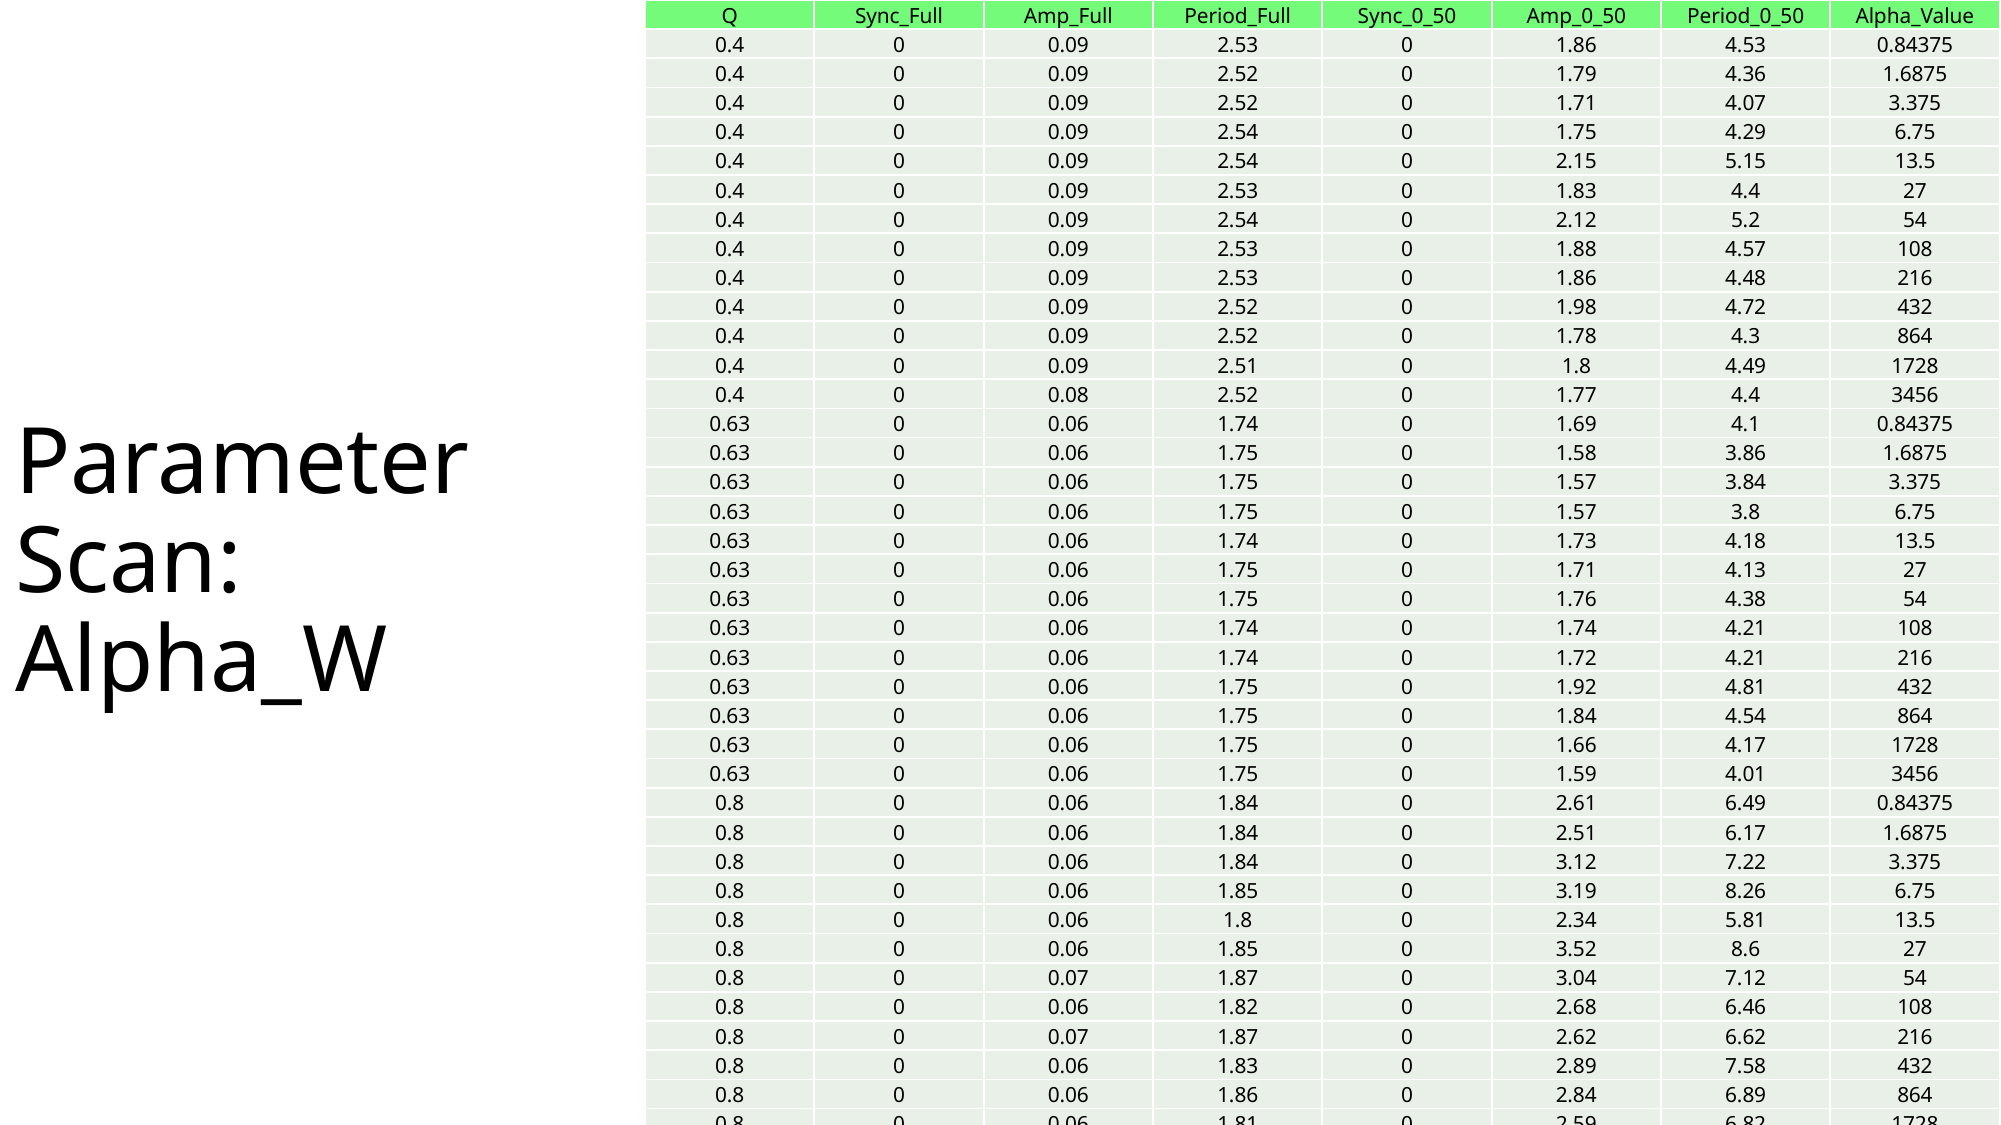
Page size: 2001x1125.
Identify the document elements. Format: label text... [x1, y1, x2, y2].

table_cell 216 [1831, 263, 1999, 291]
table_cell 1.74 [1154, 526, 1321, 553]
table_cell 0 [815, 614, 983, 641]
table_cell 1.85 [1154, 934, 1321, 962]
table_cell 0 [815, 818, 983, 845]
table_cell 27 [1831, 934, 1999, 962]
table_cell 1.73 [1493, 526, 1660, 553]
table_cell 1.6875 [1831, 59, 1999, 87]
table_cell 0.8 [646, 876, 813, 903]
table_cell 1.77 [1493, 380, 1660, 408]
table_cell 0 [815, 1051, 983, 1079]
table_cell 0.4 [646, 351, 813, 378]
table_cell 0.09 [985, 263, 1152, 291]
table_cell 3.12 [1493, 847, 1660, 874]
table_cell 0 [1323, 409, 1491, 437]
table_cell 1728 [1831, 351, 1999, 378]
table_cell 0 [1323, 322, 1491, 349]
table_cell 0 [1323, 847, 1491, 874]
table_cell 2.52 [1154, 322, 1321, 349]
table_cell 0 [1323, 876, 1491, 903]
table_cell 4.57 [1662, 234, 1829, 262]
table_cell 0 [1323, 614, 1491, 641]
table_cell 1.72 [1493, 643, 1660, 670]
table_cell 0.06 [985, 789, 1152, 816]
table_cell 1.75 [1154, 468, 1321, 495]
table_cell 0.63 [646, 555, 813, 583]
table_cell 1.71 [1493, 555, 1660, 583]
table_cell 1.82 [1154, 993, 1321, 1020]
table_cell 3.86 [1662, 438, 1829, 466]
table_cell 4.1 [1662, 409, 1829, 437]
table_cell 1728 [1831, 1109, 1999, 1125]
table_cell 2.52 [1154, 88, 1321, 116]
table_cell 2.54 [1154, 147, 1321, 174]
table_cell 1.75 [1154, 584, 1321, 612]
table_cell 0 [1323, 1109, 1491, 1125]
table_cell 1.75 [1154, 555, 1321, 583]
table_cell 0 [815, 584, 983, 612]
table_cell 2.54 [1154, 205, 1321, 232]
table_cell 1.88 [1493, 234, 1660, 262]
table_cell 0.63 [646, 526, 813, 553]
table_cell 4.01 [1662, 759, 1829, 787]
table_cell 0.63 [646, 730, 813, 758]
table_cell 0.06 [985, 409, 1152, 437]
table_cell 0.63 [646, 497, 813, 524]
table_cell 3.8 [1662, 497, 1829, 524]
table_cell 0.63 [646, 584, 813, 612]
table_cell 2.84 [1493, 1080, 1660, 1108]
table_cell 0 [1323, 1051, 1491, 1079]
table_cell 0.06 [985, 438, 1152, 466]
table_cell 3456 [1831, 380, 1999, 408]
table_cell 0.63 [646, 438, 813, 466]
table_cell 0 [1323, 993, 1491, 1020]
table_cell 1.83 [1154, 1051, 1321, 1079]
table_cell 1.75 [1493, 118, 1660, 145]
table_cell 0.63 [646, 614, 813, 641]
table_cell 13.5 [1831, 905, 1999, 933]
table_cell 5.15 [1662, 147, 1829, 174]
table_cell 6.49 [1662, 789, 1829, 816]
table_cell 108 [1831, 993, 1999, 1020]
table_cell 4.18 [1662, 526, 1829, 553]
table_cell 4.17 [1662, 730, 1829, 758]
table_cell 0 [815, 205, 983, 232]
table_cell 4.81 [1662, 672, 1829, 699]
table_cell 0 [1323, 293, 1491, 320]
table_cell 0.8 [646, 934, 813, 962]
table_cell 0 [815, 293, 983, 320]
table_cell 6.89 [1662, 1080, 1829, 1108]
table_cell 2.51 [1154, 351, 1321, 378]
table_cell 0.09 [985, 322, 1152, 349]
table_cell 1.92 [1493, 672, 1660, 699]
table_cell 0 [1323, 468, 1491, 495]
table_cell 6.46 [1662, 993, 1829, 1020]
table_cell 432 [1831, 293, 1999, 320]
table_cell 1.57 [1493, 497, 1660, 524]
table_cell 0 [815, 759, 983, 787]
table_cell 3.52 [1493, 934, 1660, 962]
table_cell 54 [1831, 205, 1999, 232]
table_cell 0.06 [985, 672, 1152, 699]
table_cell 5.81 [1662, 905, 1829, 933]
table_cell 1.75 [1154, 438, 1321, 466]
table_cell 2.62 [1493, 1022, 1660, 1049]
table_cell 0.06 [985, 701, 1152, 728]
table_cell 0.09 [985, 118, 1152, 145]
table_cell 6.17 [1662, 818, 1829, 845]
table_cell 6.82 [1662, 1109, 1829, 1125]
table_cell 4.4 [1662, 380, 1829, 408]
table_cell 1.66 [1493, 730, 1660, 758]
table_cell 216 [1831, 643, 1999, 670]
table_cell 0.84375 [1831, 409, 1999, 437]
table_cell 0 [815, 964, 983, 991]
table_cell 0 [815, 88, 983, 116]
table_cell 216 [1831, 1022, 1999, 1049]
table_cell 0 [815, 1080, 983, 1108]
table_cell 4.36 [1662, 59, 1829, 87]
table_cell 0 [815, 468, 983, 495]
table_header Sync_Full [815, 1, 983, 28]
table_cell 0 [1323, 497, 1491, 524]
table_cell 0.07 [985, 964, 1152, 991]
table_cell 0.09 [985, 293, 1152, 320]
table_cell 0 [1323, 1022, 1491, 1049]
table_cell 432 [1831, 1051, 1999, 1079]
table_cell 0.09 [985, 88, 1152, 116]
table_cell 0.8 [646, 1080, 813, 1108]
table_cell 0 [815, 993, 983, 1020]
table_cell 0 [1323, 934, 1491, 962]
table_cell 0.8 [646, 818, 813, 845]
table_cell 3456 [1831, 759, 1999, 787]
table_cell 0 [815, 59, 983, 87]
table_cell 0 [1323, 147, 1491, 174]
table_cell 3.04 [1493, 964, 1660, 991]
table_cell 0 [815, 118, 983, 145]
table_cell 0.4 [646, 263, 813, 291]
table_cell 0.8 [646, 1109, 813, 1125]
table_cell 0 [1323, 759, 1491, 787]
table_cell 0.06 [985, 993, 1152, 1020]
table_cell 1.86 [1493, 30, 1660, 57]
table_cell 0.06 [985, 876, 1152, 903]
table_cell 0.84375 [1831, 30, 1999, 57]
table_cell 8.6 [1662, 934, 1829, 962]
table_cell 8.26 [1662, 876, 1829, 903]
table_cell 1.78 [1493, 322, 1660, 349]
table_cell 2.59 [1493, 1109, 1660, 1125]
table_cell 1.75 [1154, 497, 1321, 524]
table_cell 0.06 [985, 818, 1152, 845]
table_cell 1.58 [1493, 438, 1660, 466]
table_cell 1.87 [1154, 1022, 1321, 1049]
table_cell 0.06 [985, 555, 1152, 583]
table_cell 1.81 [1154, 1109, 1321, 1125]
table_cell 2.53 [1154, 176, 1321, 203]
table_cell 0.06 [985, 934, 1152, 962]
table_cell 4.4 [1662, 176, 1829, 203]
table_cell 7.22 [1662, 847, 1829, 874]
table_cell 2.54 [1154, 118, 1321, 145]
table_cell 0.06 [985, 759, 1152, 787]
table_cell 0.63 [646, 468, 813, 495]
table_cell 0 [815, 322, 983, 349]
table_cell 0.4 [646, 234, 813, 262]
table_cell 3.375 [1831, 847, 1999, 874]
table_cell 0.06 [985, 730, 1152, 758]
table_cell 0.09 [985, 351, 1152, 378]
table_cell 27 [1831, 555, 1999, 583]
table_cell 0.06 [985, 584, 1152, 612]
table_cell 0 [1323, 584, 1491, 612]
table_cell 0 [815, 438, 983, 466]
table_cell 0.09 [985, 205, 1152, 232]
table_cell 0.63 [646, 672, 813, 699]
table_cell 4.49 [1662, 351, 1829, 378]
table_header Sync_0_50 [1323, 1, 1491, 28]
table_cell 2.53 [1154, 263, 1321, 291]
table_cell 0.8 [646, 847, 813, 874]
table_cell 0 [1323, 351, 1491, 378]
table_cell 0 [815, 701, 983, 728]
table_cell 1.74 [1154, 643, 1321, 670]
table_cell 1.75 [1154, 730, 1321, 758]
table_cell 0.4 [646, 322, 813, 349]
table_cell 0 [1323, 380, 1491, 408]
table_cell 1.76 [1493, 584, 1660, 612]
table_cell 6.75 [1831, 876, 1999, 903]
table_cell 0.06 [985, 643, 1152, 670]
table_cell 0.4 [646, 205, 813, 232]
table_cell 0 [815, 234, 983, 262]
table_cell 1.79 [1493, 59, 1660, 87]
table_cell 4.21 [1662, 643, 1829, 670]
table_cell 0.07 [985, 1022, 1152, 1049]
table_cell 0.06 [985, 526, 1152, 553]
table_cell 0.8 [646, 789, 813, 816]
table_cell 4.29 [1662, 118, 1829, 145]
table_cell 2.61 [1493, 789, 1660, 816]
table_cell 1.69 [1493, 409, 1660, 437]
table_cell 0 [1323, 964, 1491, 991]
table_cell 4.72 [1662, 293, 1829, 320]
table_cell 0 [815, 789, 983, 816]
table_cell 2.12 [1493, 205, 1660, 232]
table_cell 3.375 [1831, 468, 1999, 495]
table_cell 2.53 [1154, 234, 1321, 262]
table_cell 0 [1323, 701, 1491, 728]
table_cell 0.09 [985, 30, 1152, 57]
table_cell 1.74 [1154, 614, 1321, 641]
table_cell 1.84 [1154, 789, 1321, 816]
table_cell 0 [815, 905, 983, 933]
table_cell 2.52 [1154, 380, 1321, 408]
table_cell 6.75 [1831, 118, 1999, 145]
table_cell 1.6875 [1831, 438, 1999, 466]
table_cell 1.84 [1154, 818, 1321, 845]
table_cell 2.53 [1154, 30, 1321, 57]
table_cell 0.09 [985, 59, 1152, 87]
table_cell 0.8 [646, 993, 813, 1020]
table_cell 2.52 [1154, 293, 1321, 320]
table_cell 1.83 [1493, 176, 1660, 203]
table_cell 1.6875 [1831, 818, 1999, 845]
table_cell 3.375 [1831, 88, 1999, 116]
table_cell 0.84375 [1831, 789, 1999, 816]
table_cell 0 [815, 1109, 983, 1125]
table_cell 0.4 [646, 176, 813, 203]
table_cell 0.63 [646, 701, 813, 728]
table_cell 0 [1323, 526, 1491, 553]
table_cell 0.4 [646, 88, 813, 116]
table_cell 0 [1323, 789, 1491, 816]
table_cell 0 [1323, 205, 1491, 232]
table_cell 2.51 [1493, 818, 1660, 845]
table_cell 54 [1831, 964, 1999, 991]
table_cell 2.34 [1493, 905, 1660, 933]
title Parameter Scan: Alpha_W [0, 431, 644, 694]
table_cell 0.09 [985, 147, 1152, 174]
table_cell 0 [815, 555, 983, 583]
table_cell 0 [815, 263, 983, 291]
table_header Period_Full [1154, 1, 1321, 28]
table_cell 1.84 [1493, 701, 1660, 728]
table_cell 1.75 [1154, 701, 1321, 728]
table_cell 0 [1323, 438, 1491, 466]
table_cell 0 [815, 497, 983, 524]
table_cell 4.3 [1662, 322, 1829, 349]
table_cell 0 [815, 1022, 983, 1049]
table_cell 0.4 [646, 380, 813, 408]
table_cell 7.58 [1662, 1051, 1829, 1079]
table_cell 1.75 [1154, 672, 1321, 699]
table_header Amp_Full [985, 1, 1152, 28]
table_cell 0 [1323, 555, 1491, 583]
table_cell 0.08 [985, 380, 1152, 408]
table_cell 0.06 [985, 905, 1152, 933]
table_cell 432 [1831, 672, 1999, 699]
table_cell 0.06 [985, 497, 1152, 524]
table_cell 1.84 [1154, 847, 1321, 874]
table_cell 0.09 [985, 176, 1152, 203]
table_cell 0 [815, 672, 983, 699]
table_cell 0.06 [985, 614, 1152, 641]
table_cell 0.63 [646, 759, 813, 787]
table_cell 4.38 [1662, 584, 1829, 612]
table_cell 0 [1323, 234, 1491, 262]
table_cell 3.19 [1493, 876, 1660, 903]
table_cell 0 [1323, 88, 1491, 116]
table_cell 0 [1323, 118, 1491, 145]
table_cell 0 [815, 526, 983, 553]
table_cell 108 [1831, 614, 1999, 641]
table_cell 1.59 [1493, 759, 1660, 787]
table_cell 2.52 [1154, 59, 1321, 87]
table_cell 5.2 [1662, 205, 1829, 232]
table_cell 0.8 [646, 1051, 813, 1079]
table_cell 6.62 [1662, 1022, 1829, 1049]
table_cell 0.63 [646, 643, 813, 670]
table_cell 0.8 [646, 964, 813, 991]
table_cell 0 [815, 409, 983, 437]
table_cell 0 [815, 147, 983, 174]
table_cell 0 [1323, 59, 1491, 87]
table_cell 3.84 [1662, 468, 1829, 495]
table_cell 7.12 [1662, 964, 1829, 991]
table_cell 1.74 [1493, 614, 1660, 641]
table_cell 0 [1323, 30, 1491, 57]
table_cell 0 [1323, 818, 1491, 845]
table_cell 0.8 [646, 1022, 813, 1049]
table_cell 0.06 [985, 468, 1152, 495]
table_cell 0.4 [646, 59, 813, 87]
table_cell 0.06 [985, 1080, 1152, 1108]
table_cell 0 [815, 730, 983, 758]
table_header Period_0_50 [1662, 1, 1829, 28]
table_cell 1.86 [1493, 263, 1660, 291]
table_cell 1.98 [1493, 293, 1660, 320]
table_cell 27 [1831, 176, 1999, 203]
table_cell 0.63 [646, 409, 813, 437]
table_cell 4.07 [1662, 88, 1829, 116]
table_cell 0.4 [646, 147, 813, 174]
table_cell 0 [815, 380, 983, 408]
table_cell 864 [1831, 701, 1999, 728]
table_cell 0.09 [985, 234, 1152, 262]
table_cell 1.8 [1493, 351, 1660, 378]
table_cell 1728 [1831, 730, 1999, 758]
table_cell 0.4 [646, 118, 813, 145]
table_cell 0 [1323, 730, 1491, 758]
table_cell 0 [1323, 672, 1491, 699]
table_cell 1.87 [1154, 964, 1321, 991]
table_cell 6.75 [1831, 497, 1999, 524]
table_cell 4.21 [1662, 614, 1829, 641]
table_cell 54 [1831, 584, 1999, 612]
table_cell 0 [1323, 176, 1491, 203]
table_cell 0.4 [646, 30, 813, 57]
table_cell 0.06 [985, 1109, 1152, 1125]
table_header Q [646, 1, 813, 28]
table_cell 0 [815, 934, 983, 962]
table_cell 1.74 [1154, 409, 1321, 437]
table_cell 864 [1831, 1080, 1999, 1108]
table_cell 0 [815, 876, 983, 903]
table_cell 0 [1323, 1080, 1491, 1108]
table_cell 0 [1323, 263, 1491, 291]
table_cell 0 [1323, 643, 1491, 670]
table_cell 13.5 [1831, 526, 1999, 553]
table_cell 0.06 [985, 847, 1152, 874]
table_cell 13.5 [1831, 147, 1999, 174]
table_cell 4.13 [1662, 555, 1829, 583]
table_cell 1.86 [1154, 1080, 1321, 1108]
table_cell 108 [1831, 234, 1999, 262]
table_cell 1.85 [1154, 876, 1321, 903]
table_header Alpha_Value [1831, 1, 1999, 28]
table_cell 1.71 [1493, 88, 1660, 116]
table_cell 0 [815, 847, 983, 874]
table_cell 0 [1323, 905, 1491, 933]
table_cell 0.8 [646, 905, 813, 933]
table_cell 1.75 [1154, 759, 1321, 787]
table_header Amp_0_50 [1493, 1, 1660, 28]
table_cell 2.89 [1493, 1051, 1660, 1079]
table_cell 0.06 [985, 1051, 1152, 1079]
table_cell 4.48 [1662, 263, 1829, 291]
table_cell 0.4 [646, 293, 813, 320]
table_cell 0 [815, 30, 983, 57]
table_cell 4.54 [1662, 701, 1829, 728]
table_cell 864 [1831, 322, 1999, 349]
table_cell 0 [815, 176, 983, 203]
table_cell 2.15 [1493, 147, 1660, 174]
table_cell 1.57 [1493, 468, 1660, 495]
table_cell 1.8 [1154, 905, 1321, 933]
table_cell 0 [815, 351, 983, 378]
table_cell 0 [815, 643, 983, 670]
table_cell 2.68 [1493, 993, 1660, 1020]
table_cell 4.53 [1662, 30, 1829, 57]
